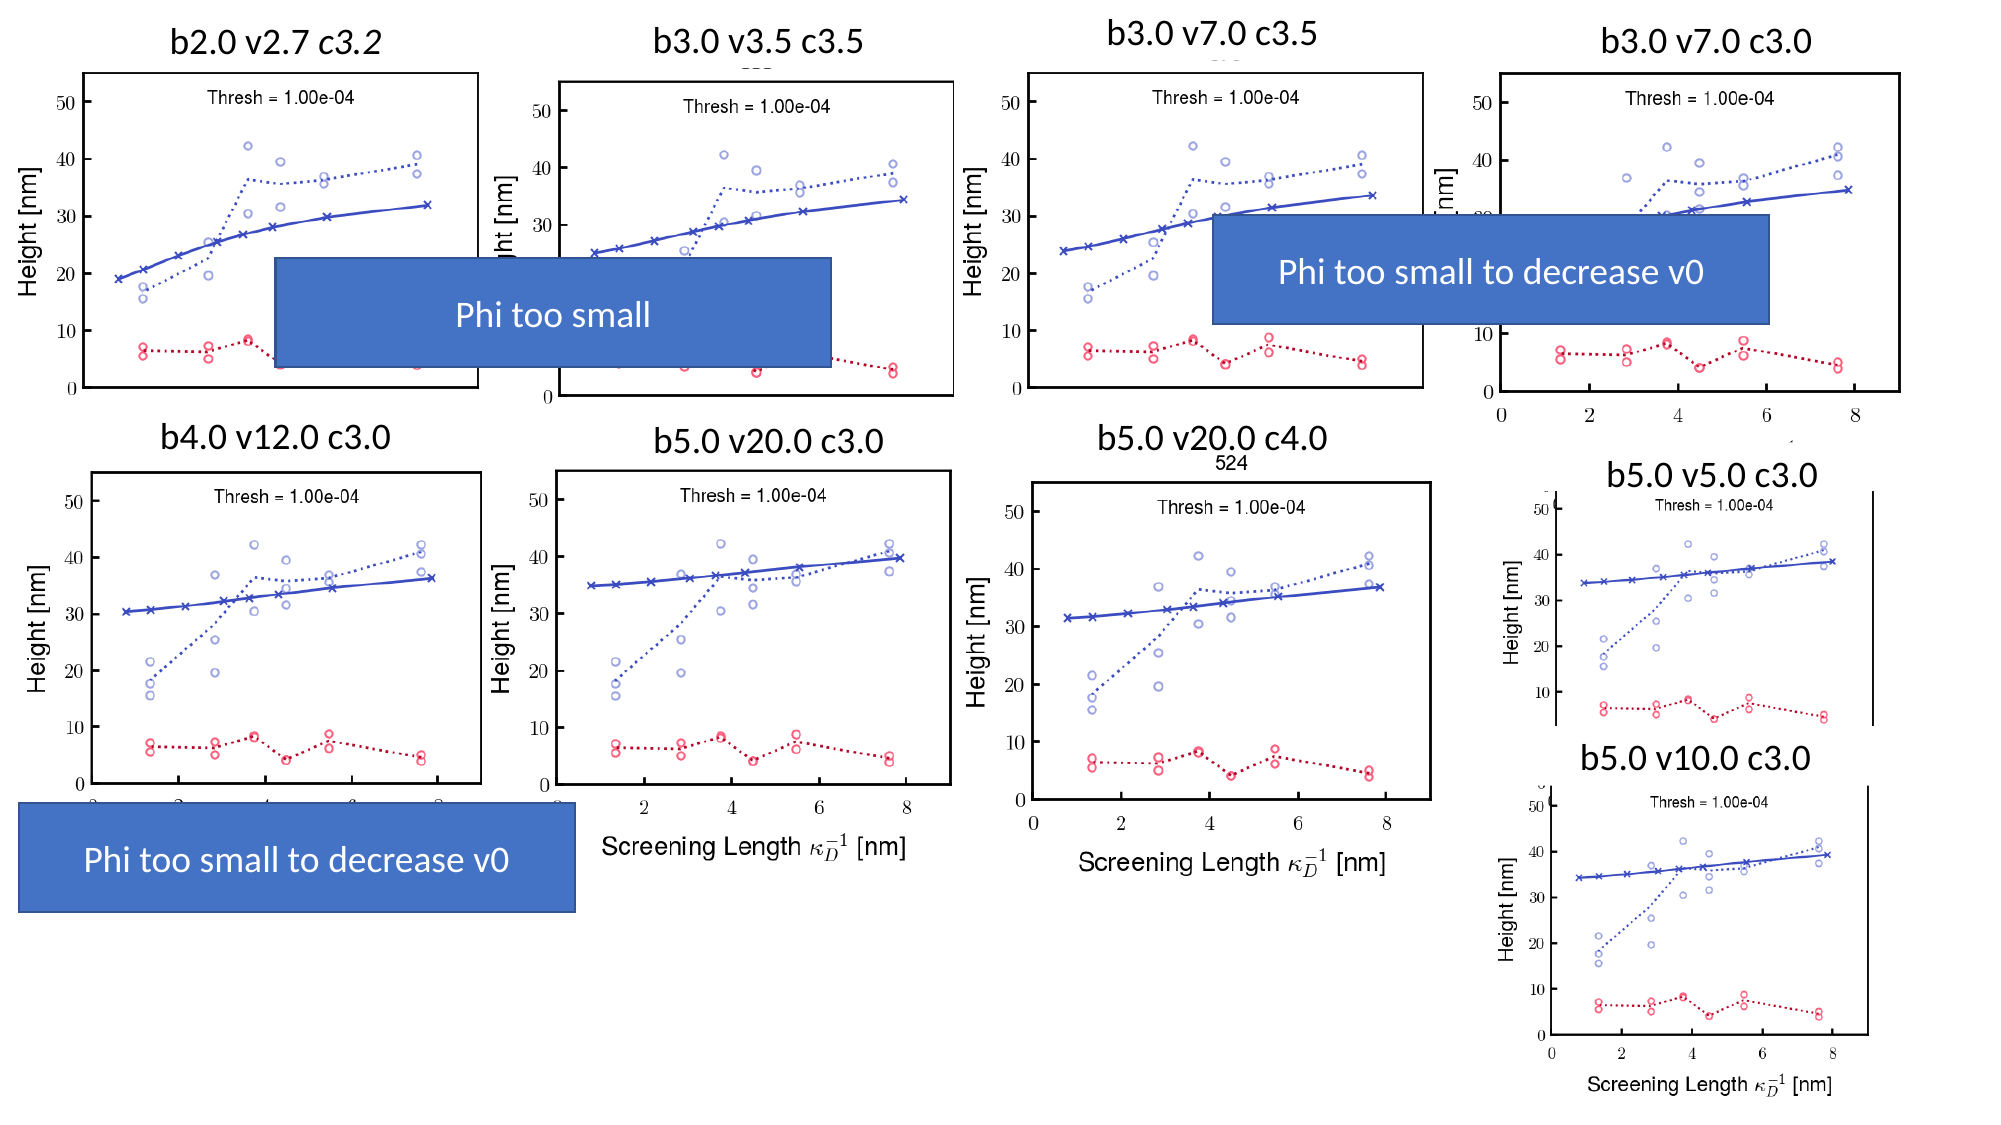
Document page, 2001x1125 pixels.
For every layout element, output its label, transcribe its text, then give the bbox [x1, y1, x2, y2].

text_box b3.0 v7.0 c3.5 [1018, 0, 1407, 36]
picture [1491, 491, 1979, 1105]
text_box b5.0 v20.0 c3.0 [574, 416, 963, 434]
text_box b5.0 v20.0 c4.0 [1018, 407, 1407, 445]
text_box b5.0 v5.0 c3.0 [1517, 480, 1907, 491]
picture [9, 36, 1915, 888]
text_box b3.0 v7.0 c3.0 [1512, 8, 1901, 36]
text_box Phi too small to decrease v0 [18, 870, 576, 913]
text_box b4.0 v12.0 c3.0 [81, 407, 470, 436]
text_box b2.0 v2.7 c3.2 [154, 10, 397, 36]
text_box b3.0 v3.5 c3.5 [564, 8, 953, 45]
